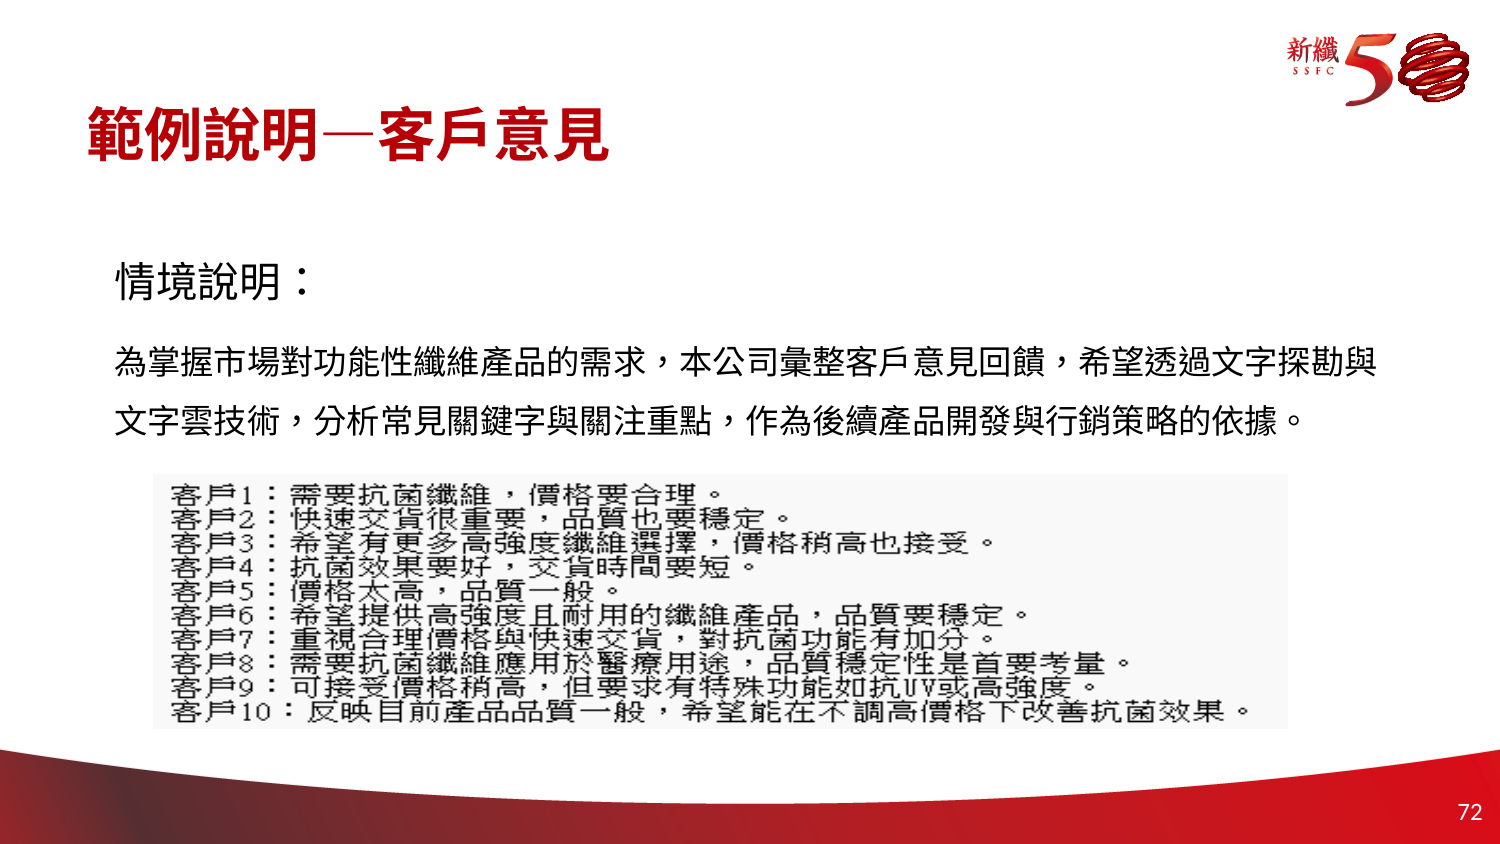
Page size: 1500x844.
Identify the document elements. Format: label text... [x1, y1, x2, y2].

slide_number 71 [1156, 788, 1495, 833]
title 範例說明—客戶意見 [75, 67, 1425, 209]
picture [0, 0, 1500, 844]
list 情境說明： 為掌握市場對功能性纖維產品的需求，本公司彙整客戶意見回饋，希望透過文字探勘與文字雲技術，分析常見關鍵字與關注重點，作為後續產品開發與行銷策略的依據。 [103, 224, 1397, 760]
